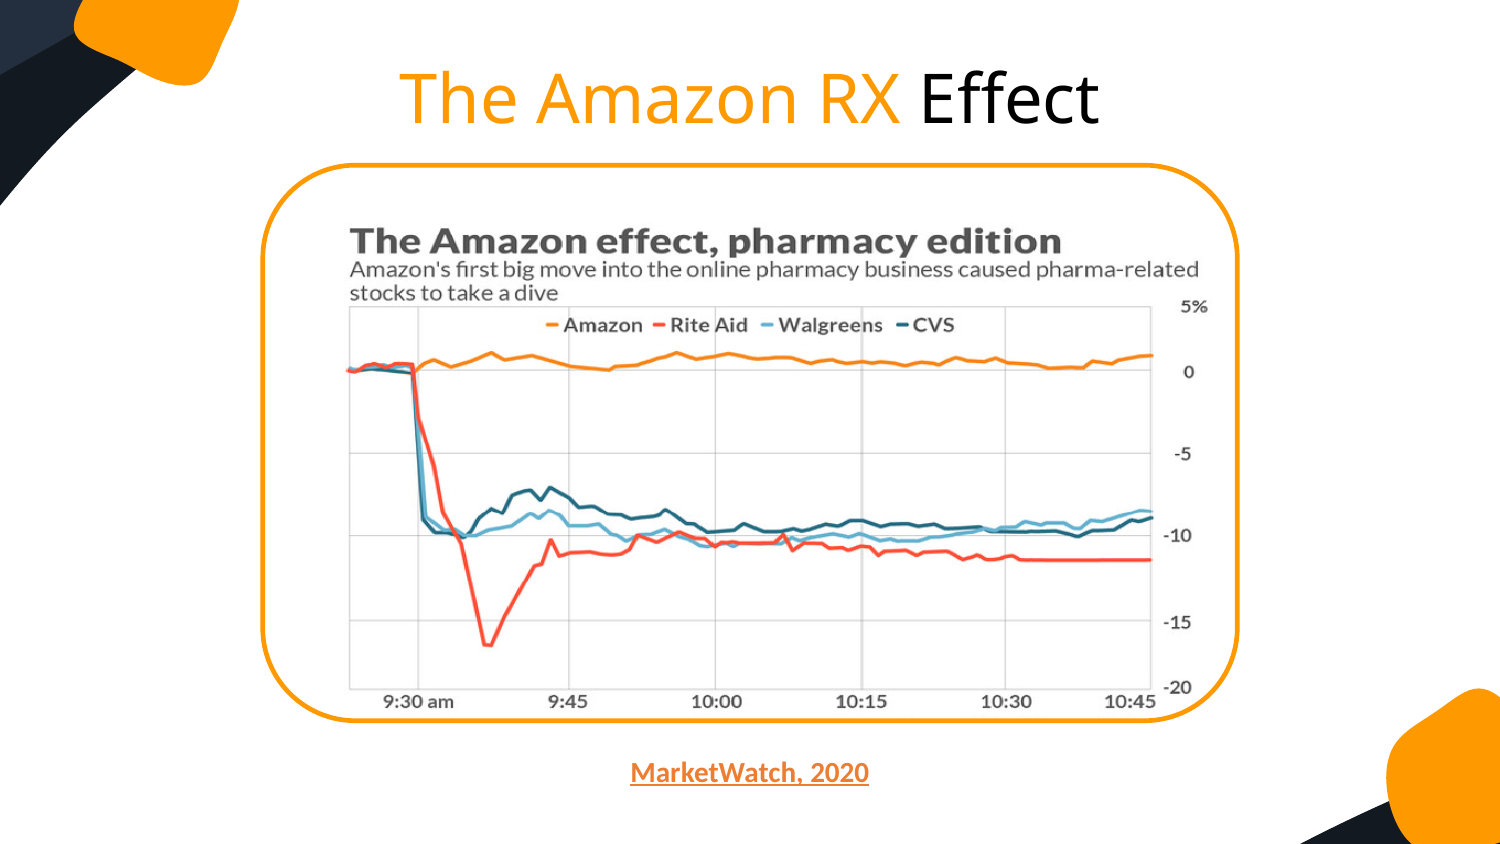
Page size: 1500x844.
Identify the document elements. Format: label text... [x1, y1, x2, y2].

text_box MarketWatch, 2020 [338, 738, 1162, 804]
picture [262, 164, 1238, 721]
text_box [1300, 801, 1410, 844]
text_box The Amazon RX Effect [340, 49, 1323, 143]
text_box [1386, 688, 1500, 844]
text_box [0, 0, 336, 519]
